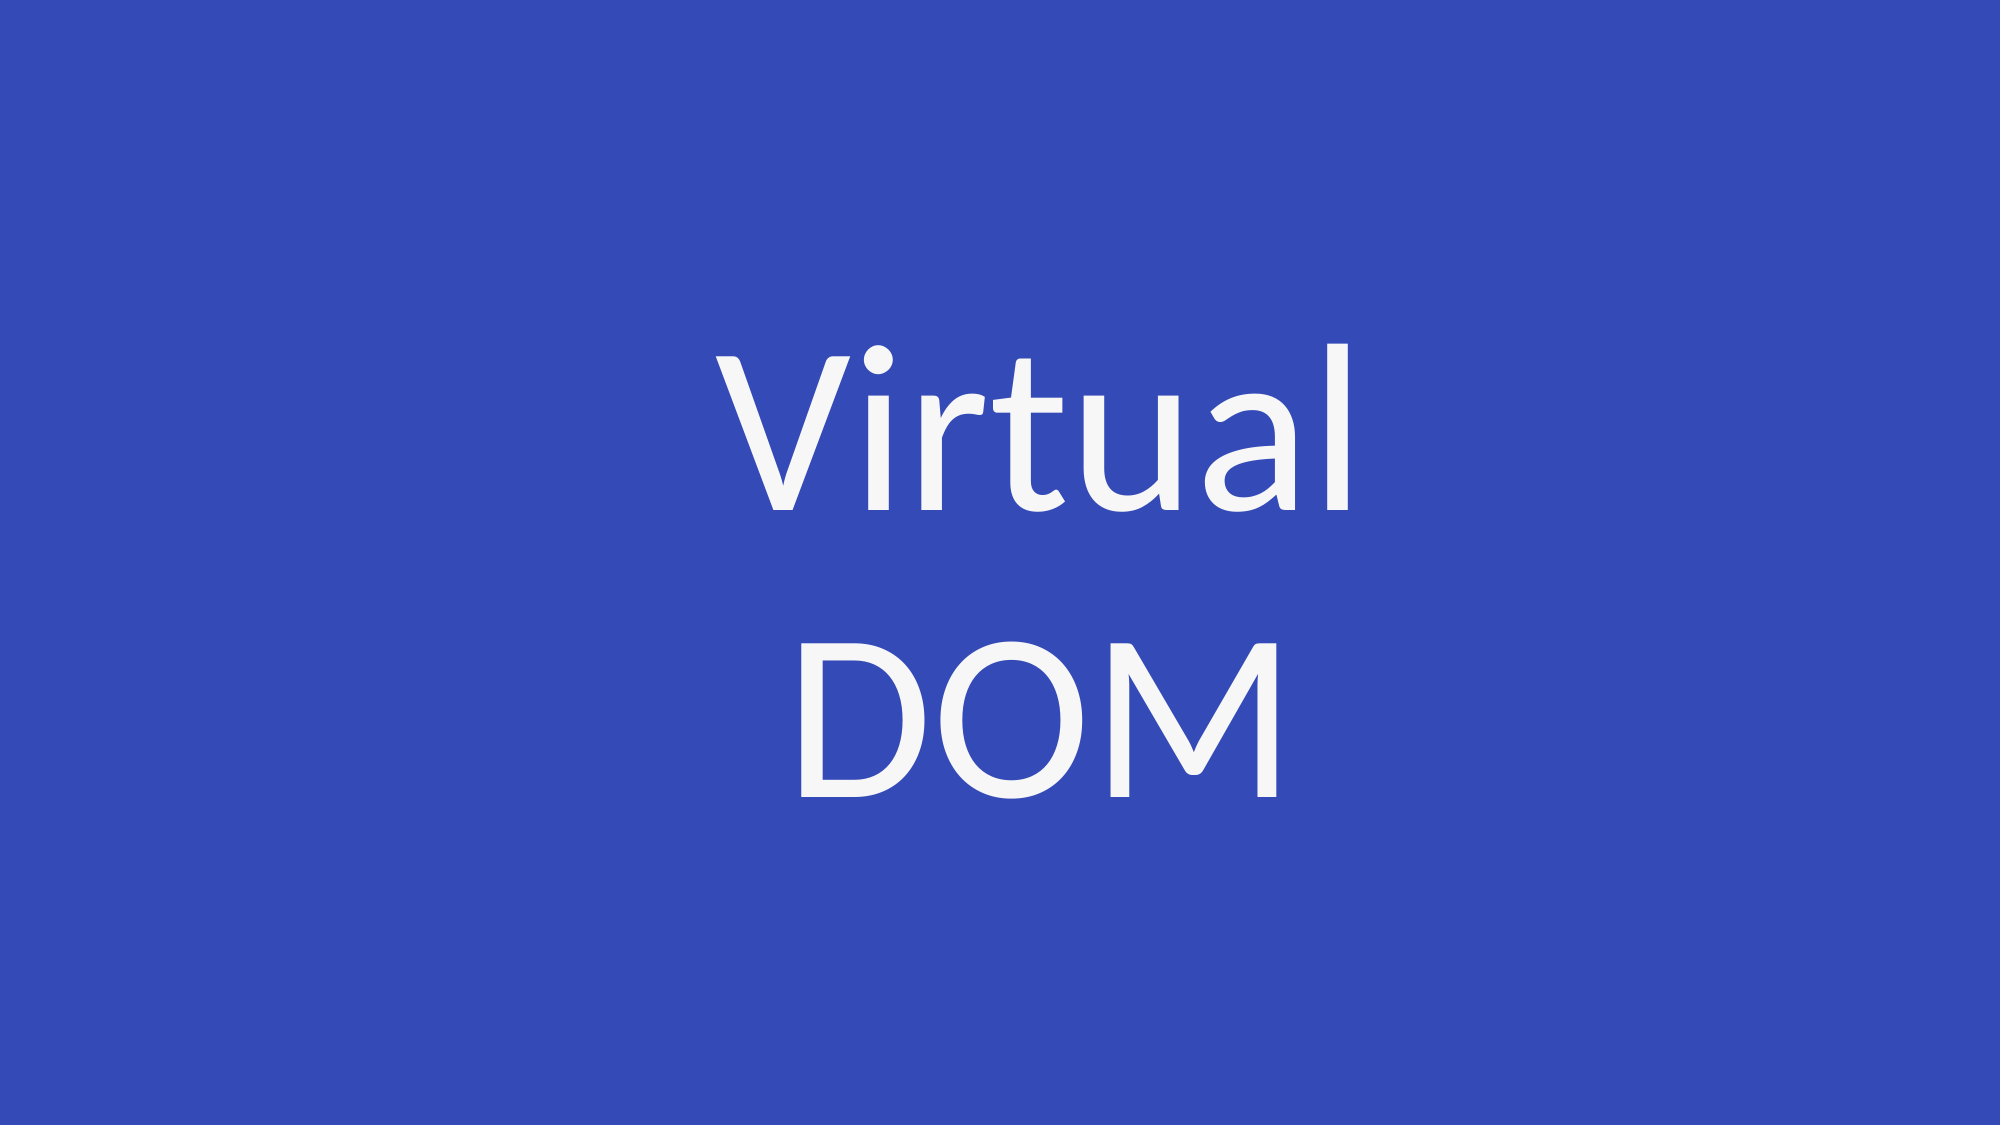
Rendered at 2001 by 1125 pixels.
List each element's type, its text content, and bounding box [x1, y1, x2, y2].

text_box Virtual DOM [440, 263, 1641, 853]
